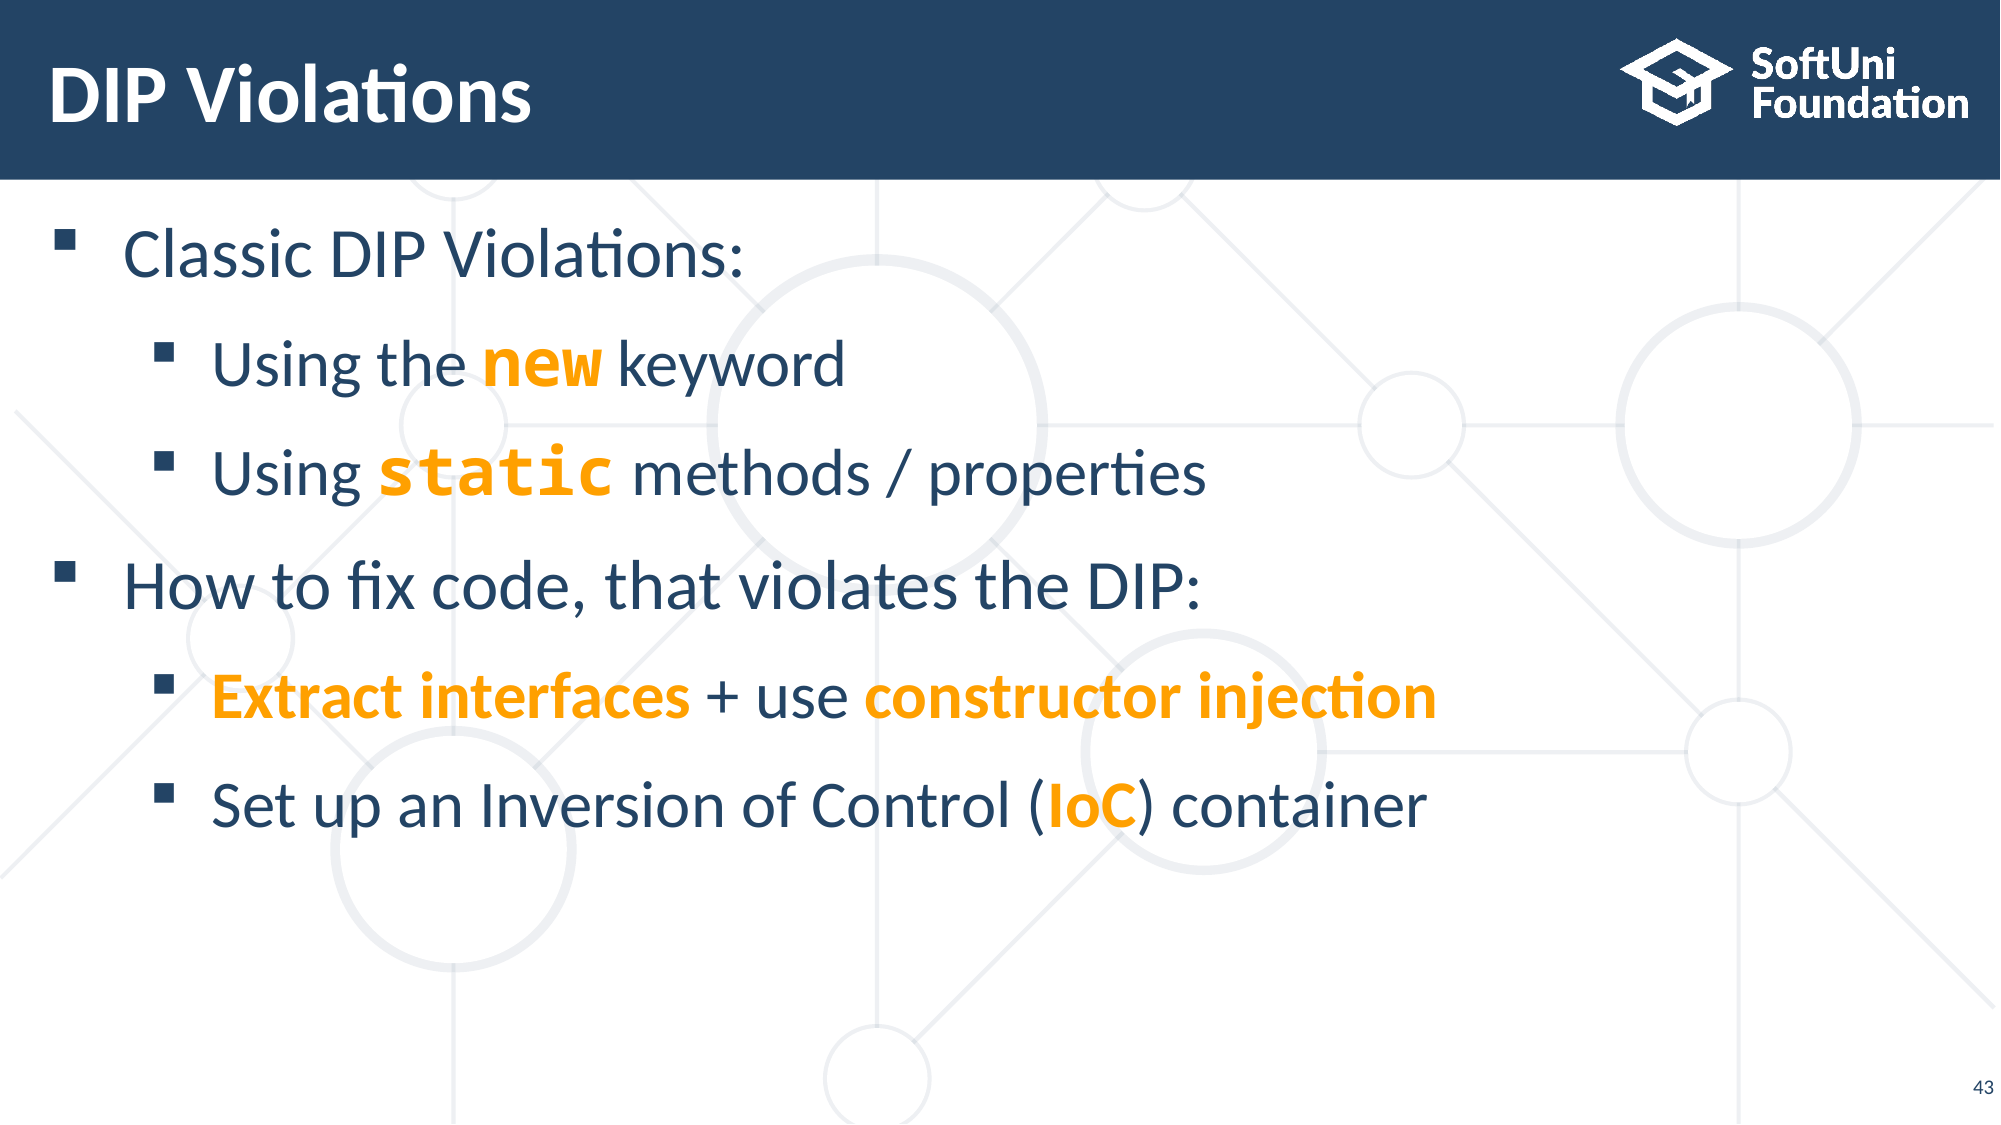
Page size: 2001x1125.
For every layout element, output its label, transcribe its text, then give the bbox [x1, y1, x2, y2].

list Classic DIP Violations: Using the new keyword Using static methods / properties How to fix code, that violates the DIP: Extract interfaces + use constructor injection Set up an Inversion of Control (IoC) container [31, 196, 1970, 1050]
slide_number 43 [1929, 1070, 2000, 1103]
picture [1619, 38, 1968, 126]
title DIP Violations [31, 16, 1591, 162]
